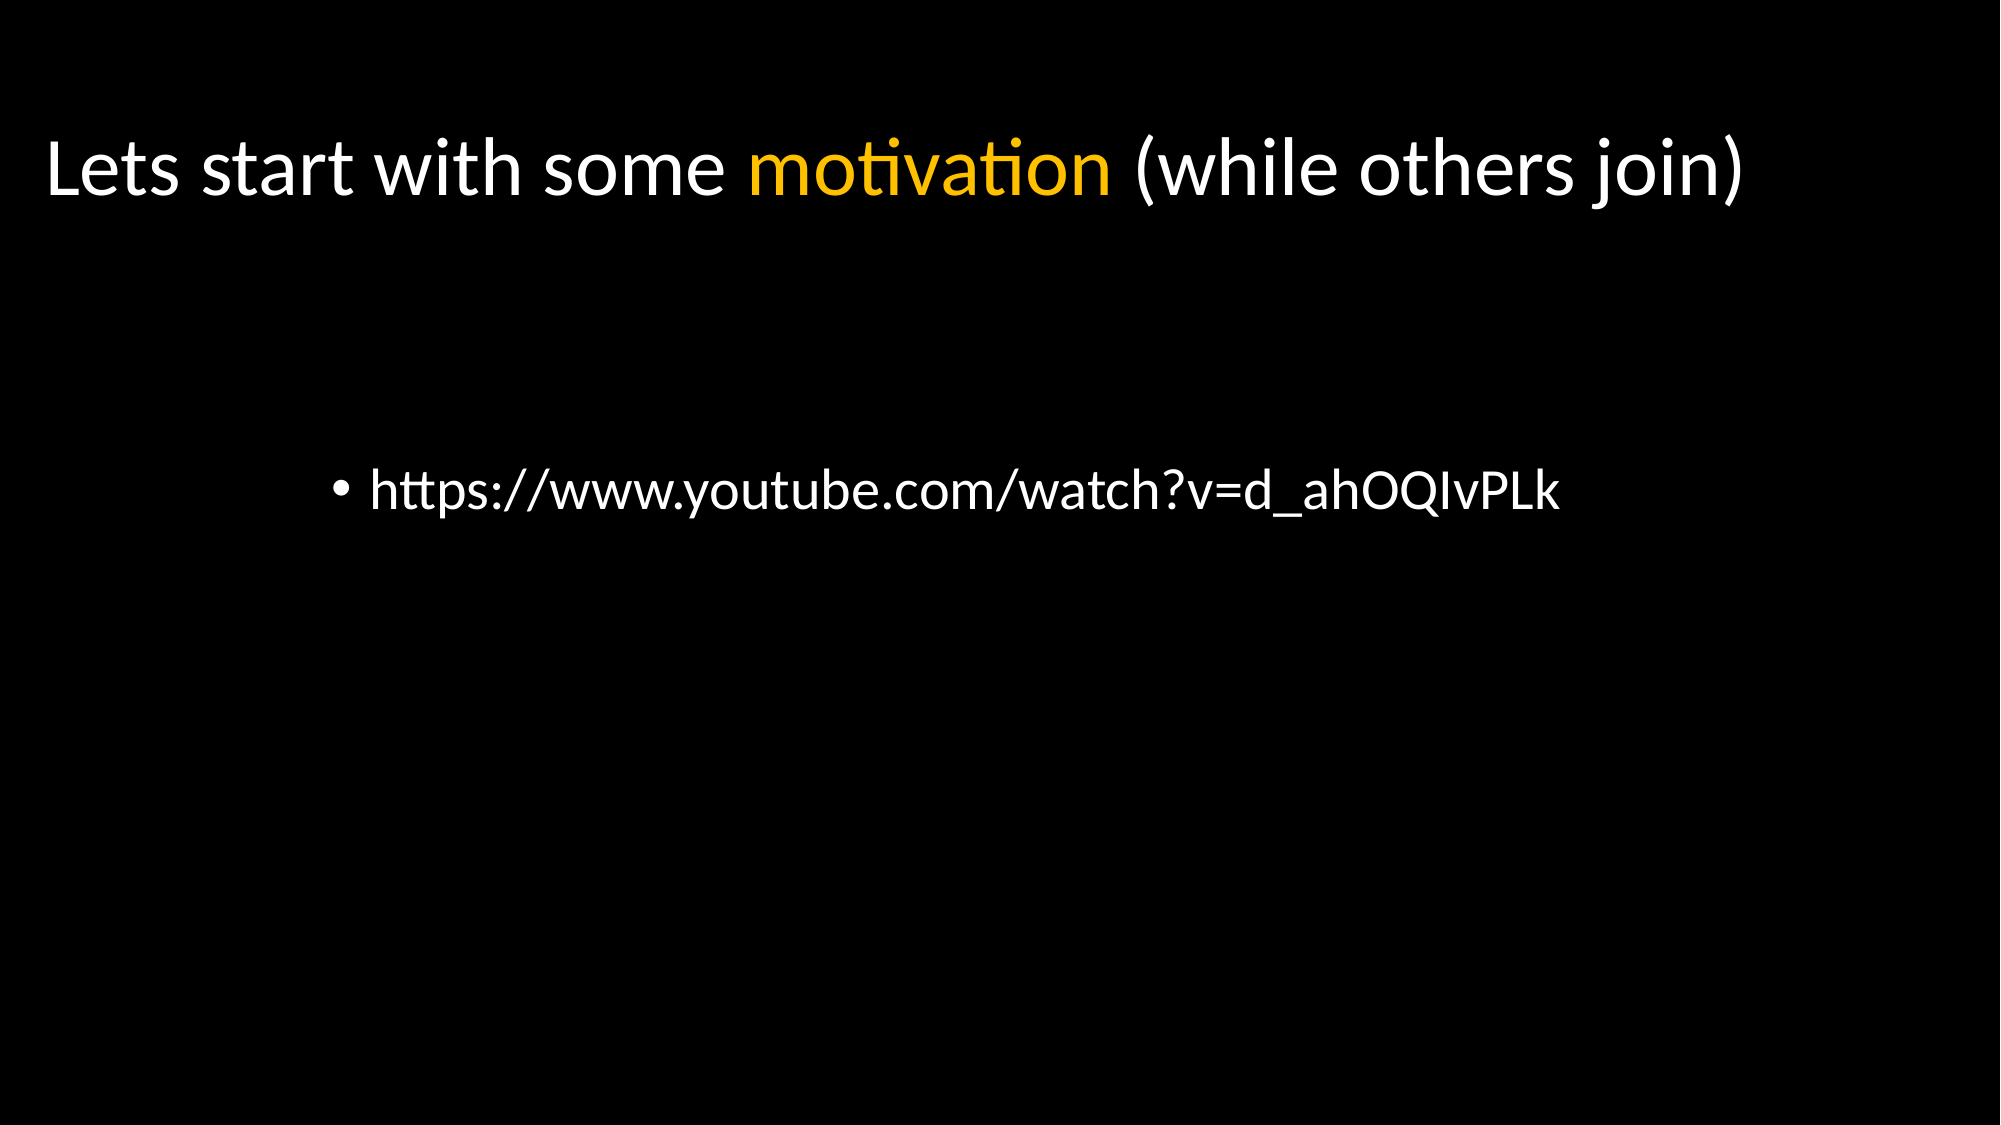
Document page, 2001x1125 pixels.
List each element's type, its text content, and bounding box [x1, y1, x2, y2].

list https://www.youtube.com/watch?v=d_ahOQIvPLk [316, 451, 1593, 563]
title Lets start with some motivation (while others join) [30, 59, 1863, 278]
